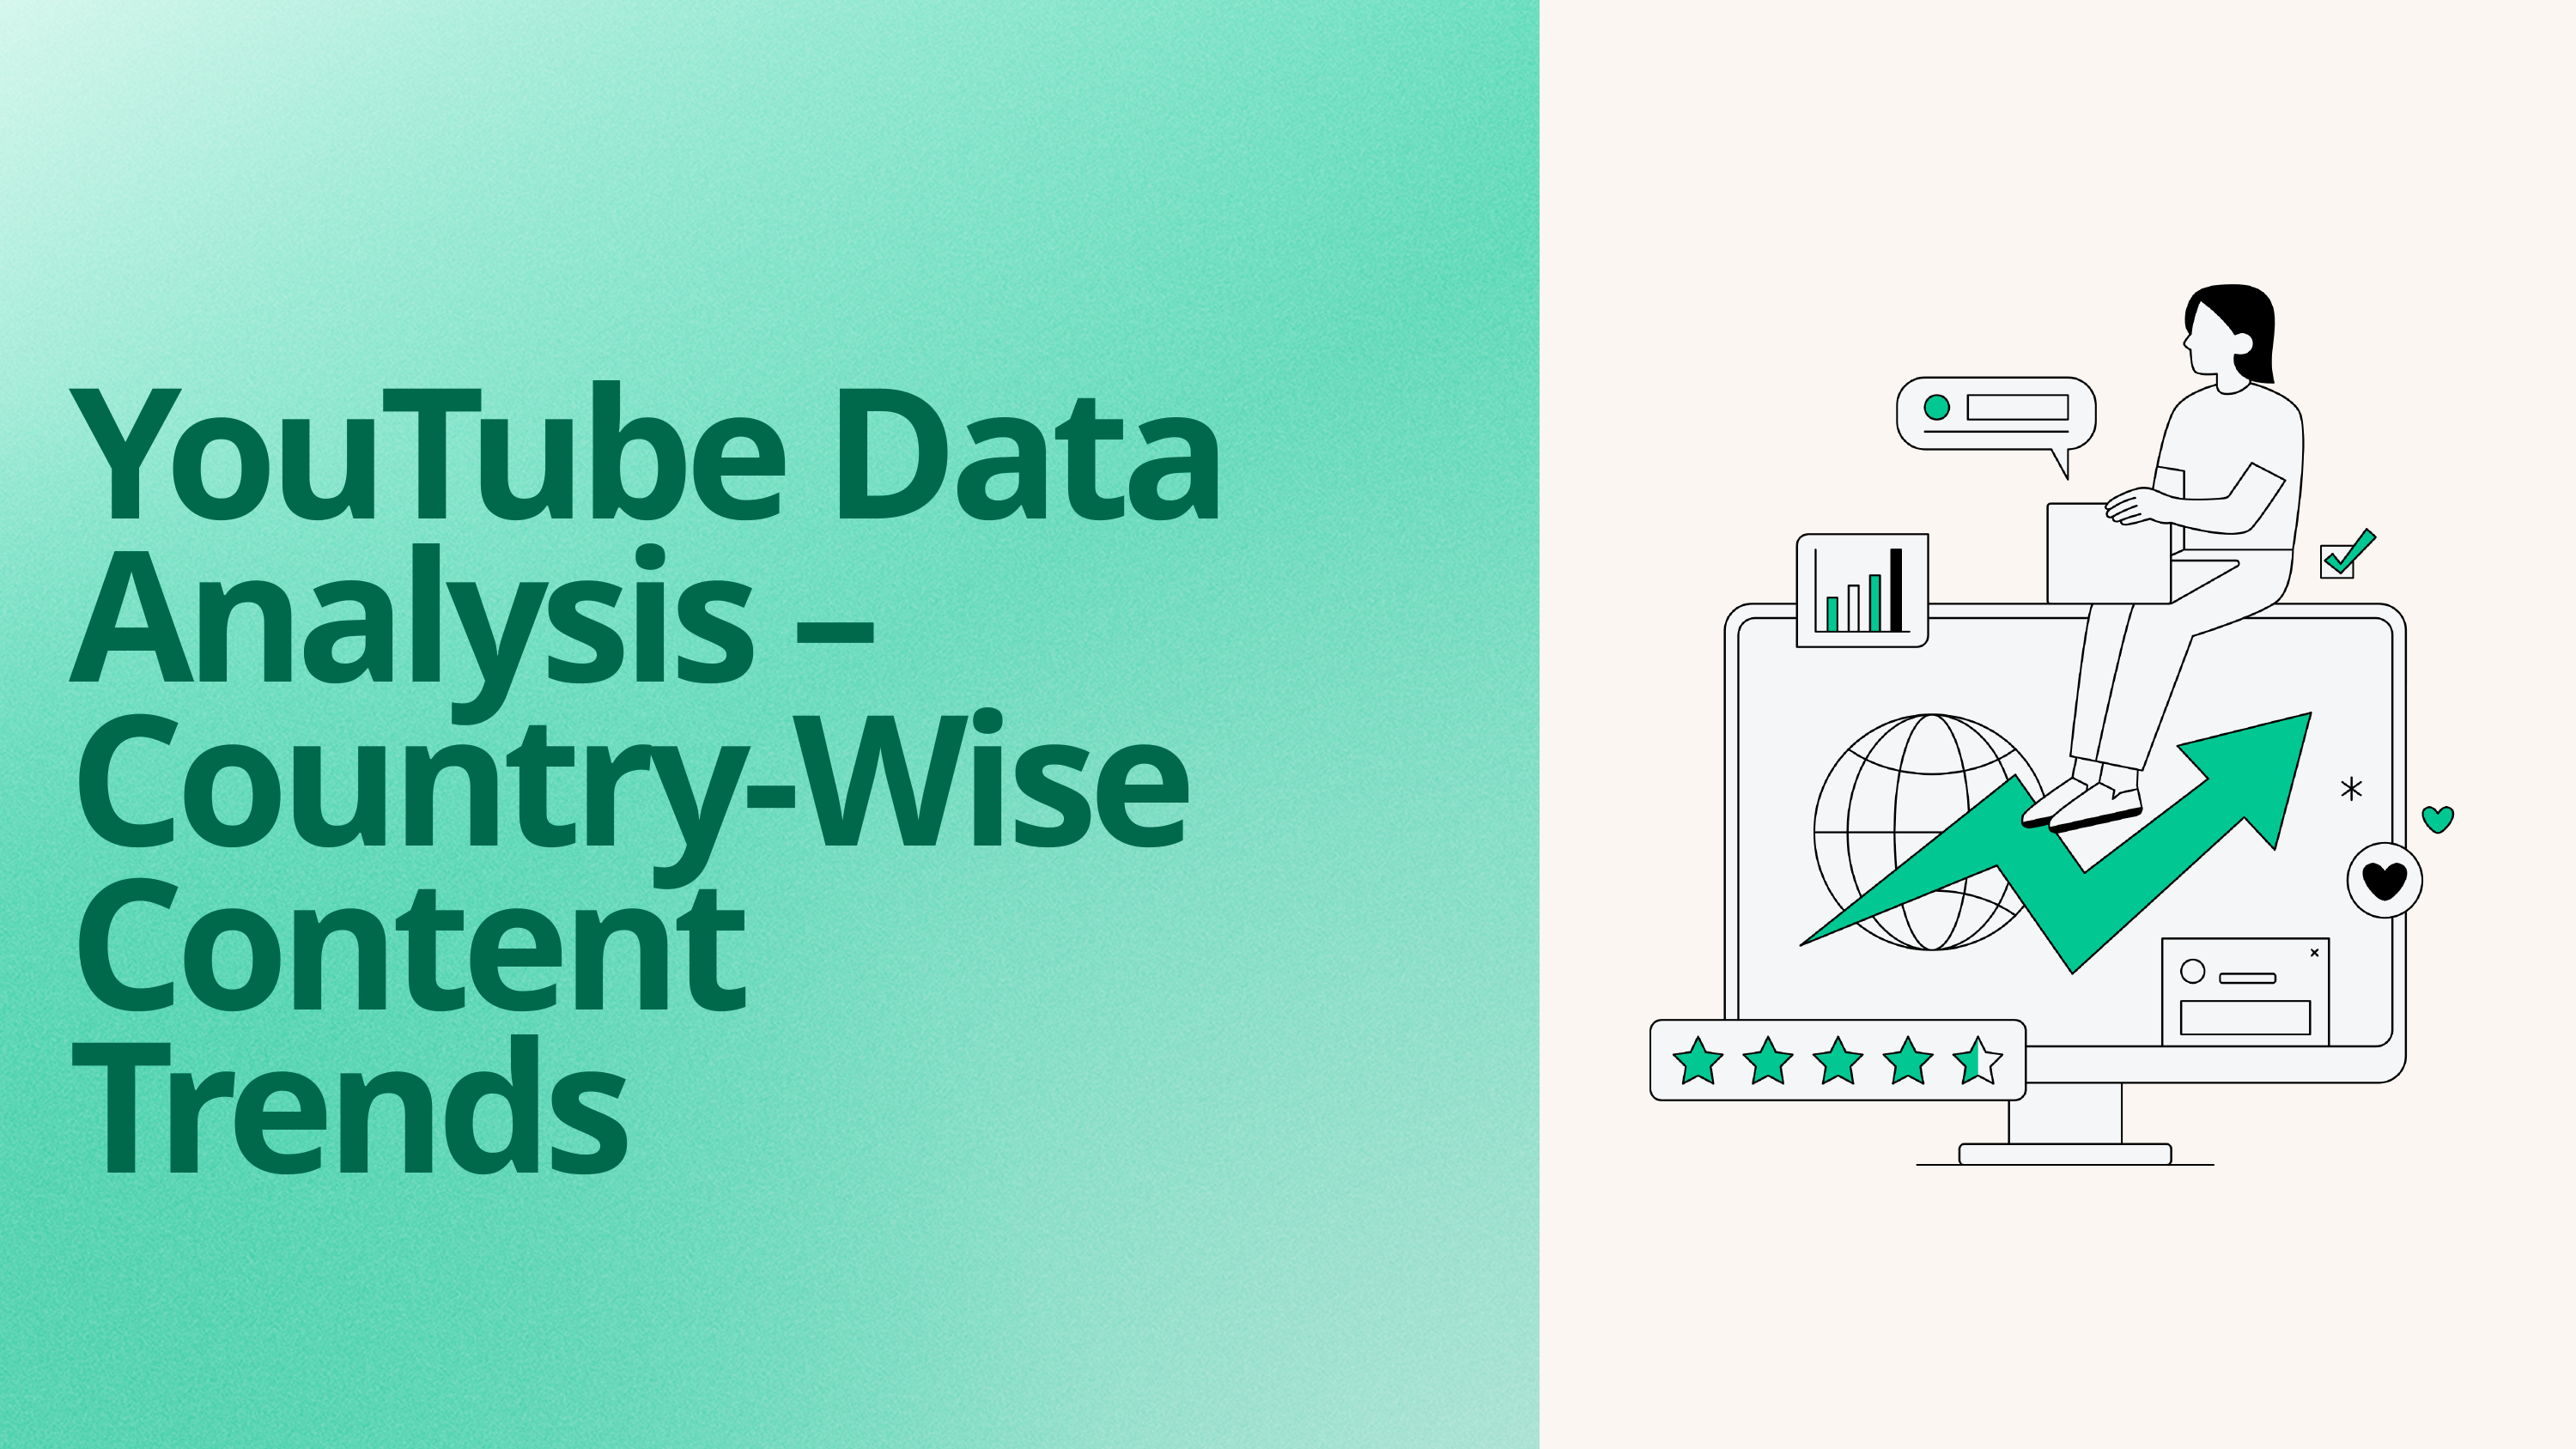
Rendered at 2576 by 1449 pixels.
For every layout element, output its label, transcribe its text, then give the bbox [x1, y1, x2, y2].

text_box [1649, 283, 2459, 1166]
text_box [0, 0, 1540, 1449]
text_box YouTube Data Analysis – Country-Wise Content Trends [69, 391, 1341, 1210]
